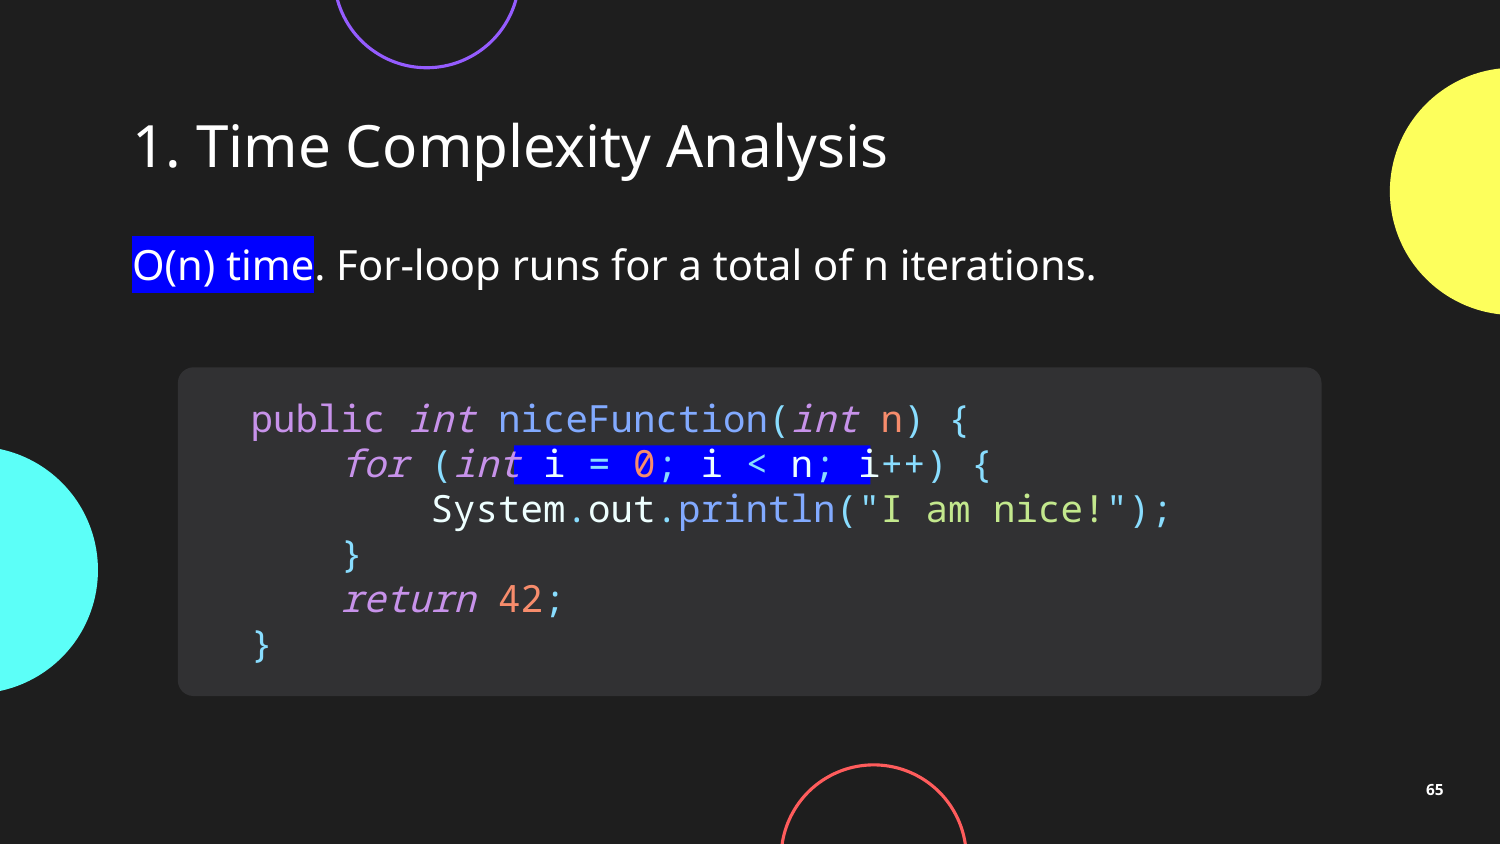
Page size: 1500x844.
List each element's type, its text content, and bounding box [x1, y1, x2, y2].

text_box public int niceFunction(int n) { for (int i = 0; i < n; i++) { System.out.println("I am nice!"); } return 42; } [235, 387, 1264, 673]
slide_number 65 [1389, 764, 1480, 816]
text_box [175, 365, 1324, 699]
text_box O(n) time. For-loop runs for a total of n iterations. [117, 223, 1414, 301]
title 1. Time Complexity Analysis [117, 106, 1383, 183]
